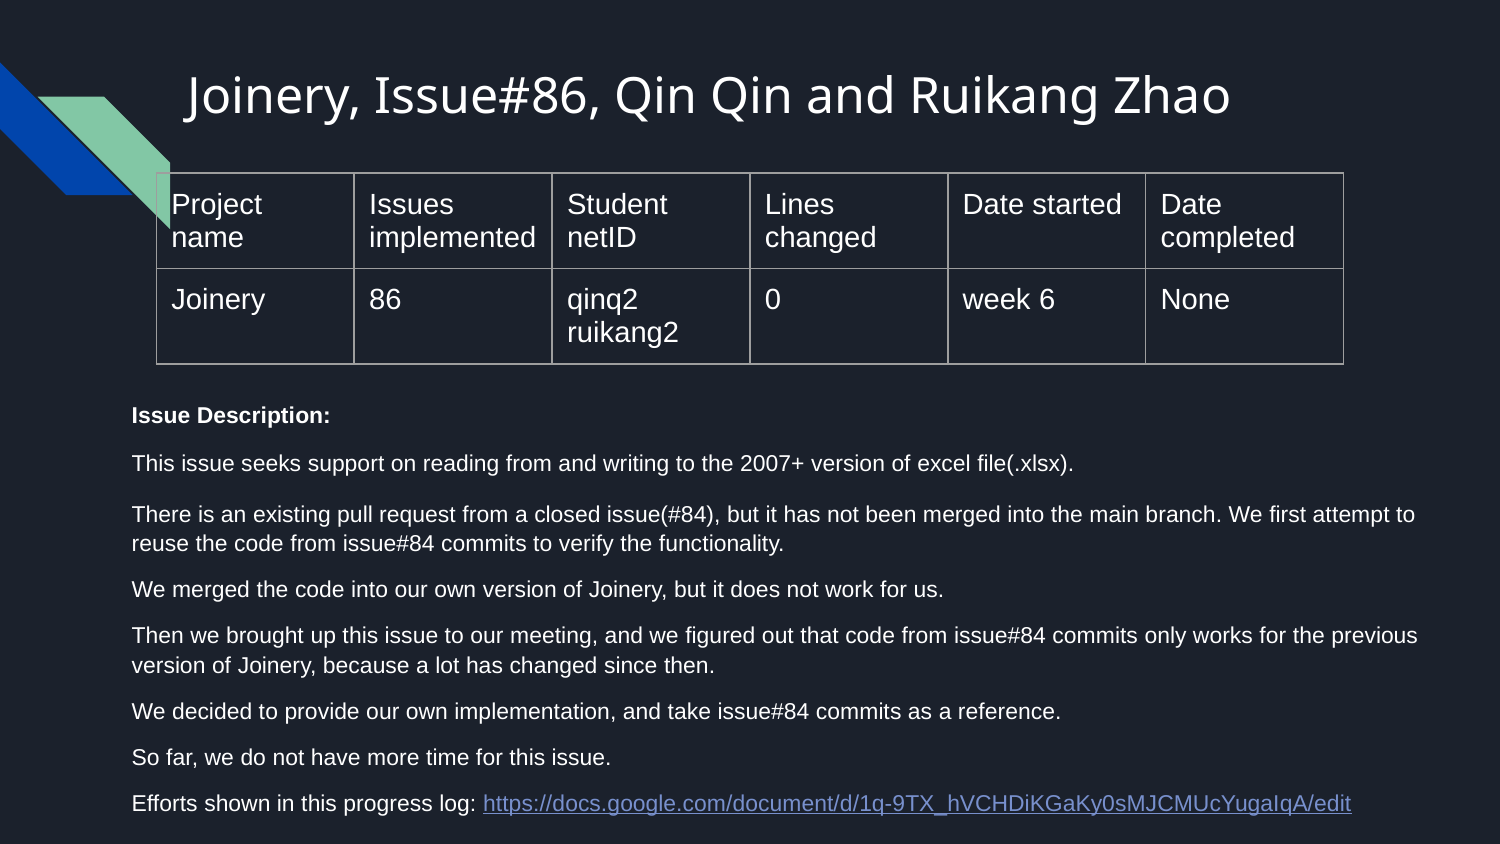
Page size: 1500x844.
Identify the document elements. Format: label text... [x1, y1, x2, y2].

title Joinery, Issue#86, Qin Qin and Ruikang Zhao [172, 48, 1328, 172]
table_cell qinq2 ruikang2 [553, 269, 749, 363]
table_header Issues implemented [355, 174, 551, 268]
table_header Date completed [1146, 174, 1343, 268]
table_header Student netID [553, 174, 749, 268]
table_header Lines changed [751, 174, 947, 268]
list Issue Description: This issue seeks support on reading from and writing to the 2007+ version of excel file(.xlsx). There is an existing pull request from a closed issue(#84), but it has not been merged into the main branch. We first attempt to reuse the code from issue#84 commits to verify the functionality. We merged the code into our own version of Joinery, but it does not work for us. Then we brought up this issue to our meeting, and we figured out that code from issue#84 commits only works for the previous version of Joinery, because a lot has changed since then. We decided to provide our own implementation, and take issue#84 commits as a reference. So far, we do not have more time for this issue. Efforts shown in this progress log: https://docs.google.com/document/d/1q-9TX_hVCHDiKGaKy0sMJCMUcYugaIqA/edit [116, 385, 1455, 844]
table_header Date started [949, 174, 1145, 268]
table_cell 86 [355, 269, 551, 363]
table_cell 0 [751, 269, 947, 363]
table_cell week 6 [949, 269, 1145, 363]
table_cell None [1146, 269, 1343, 363]
table_header Project name [157, 174, 353, 268]
table_cell Joinery [157, 269, 353, 363]
